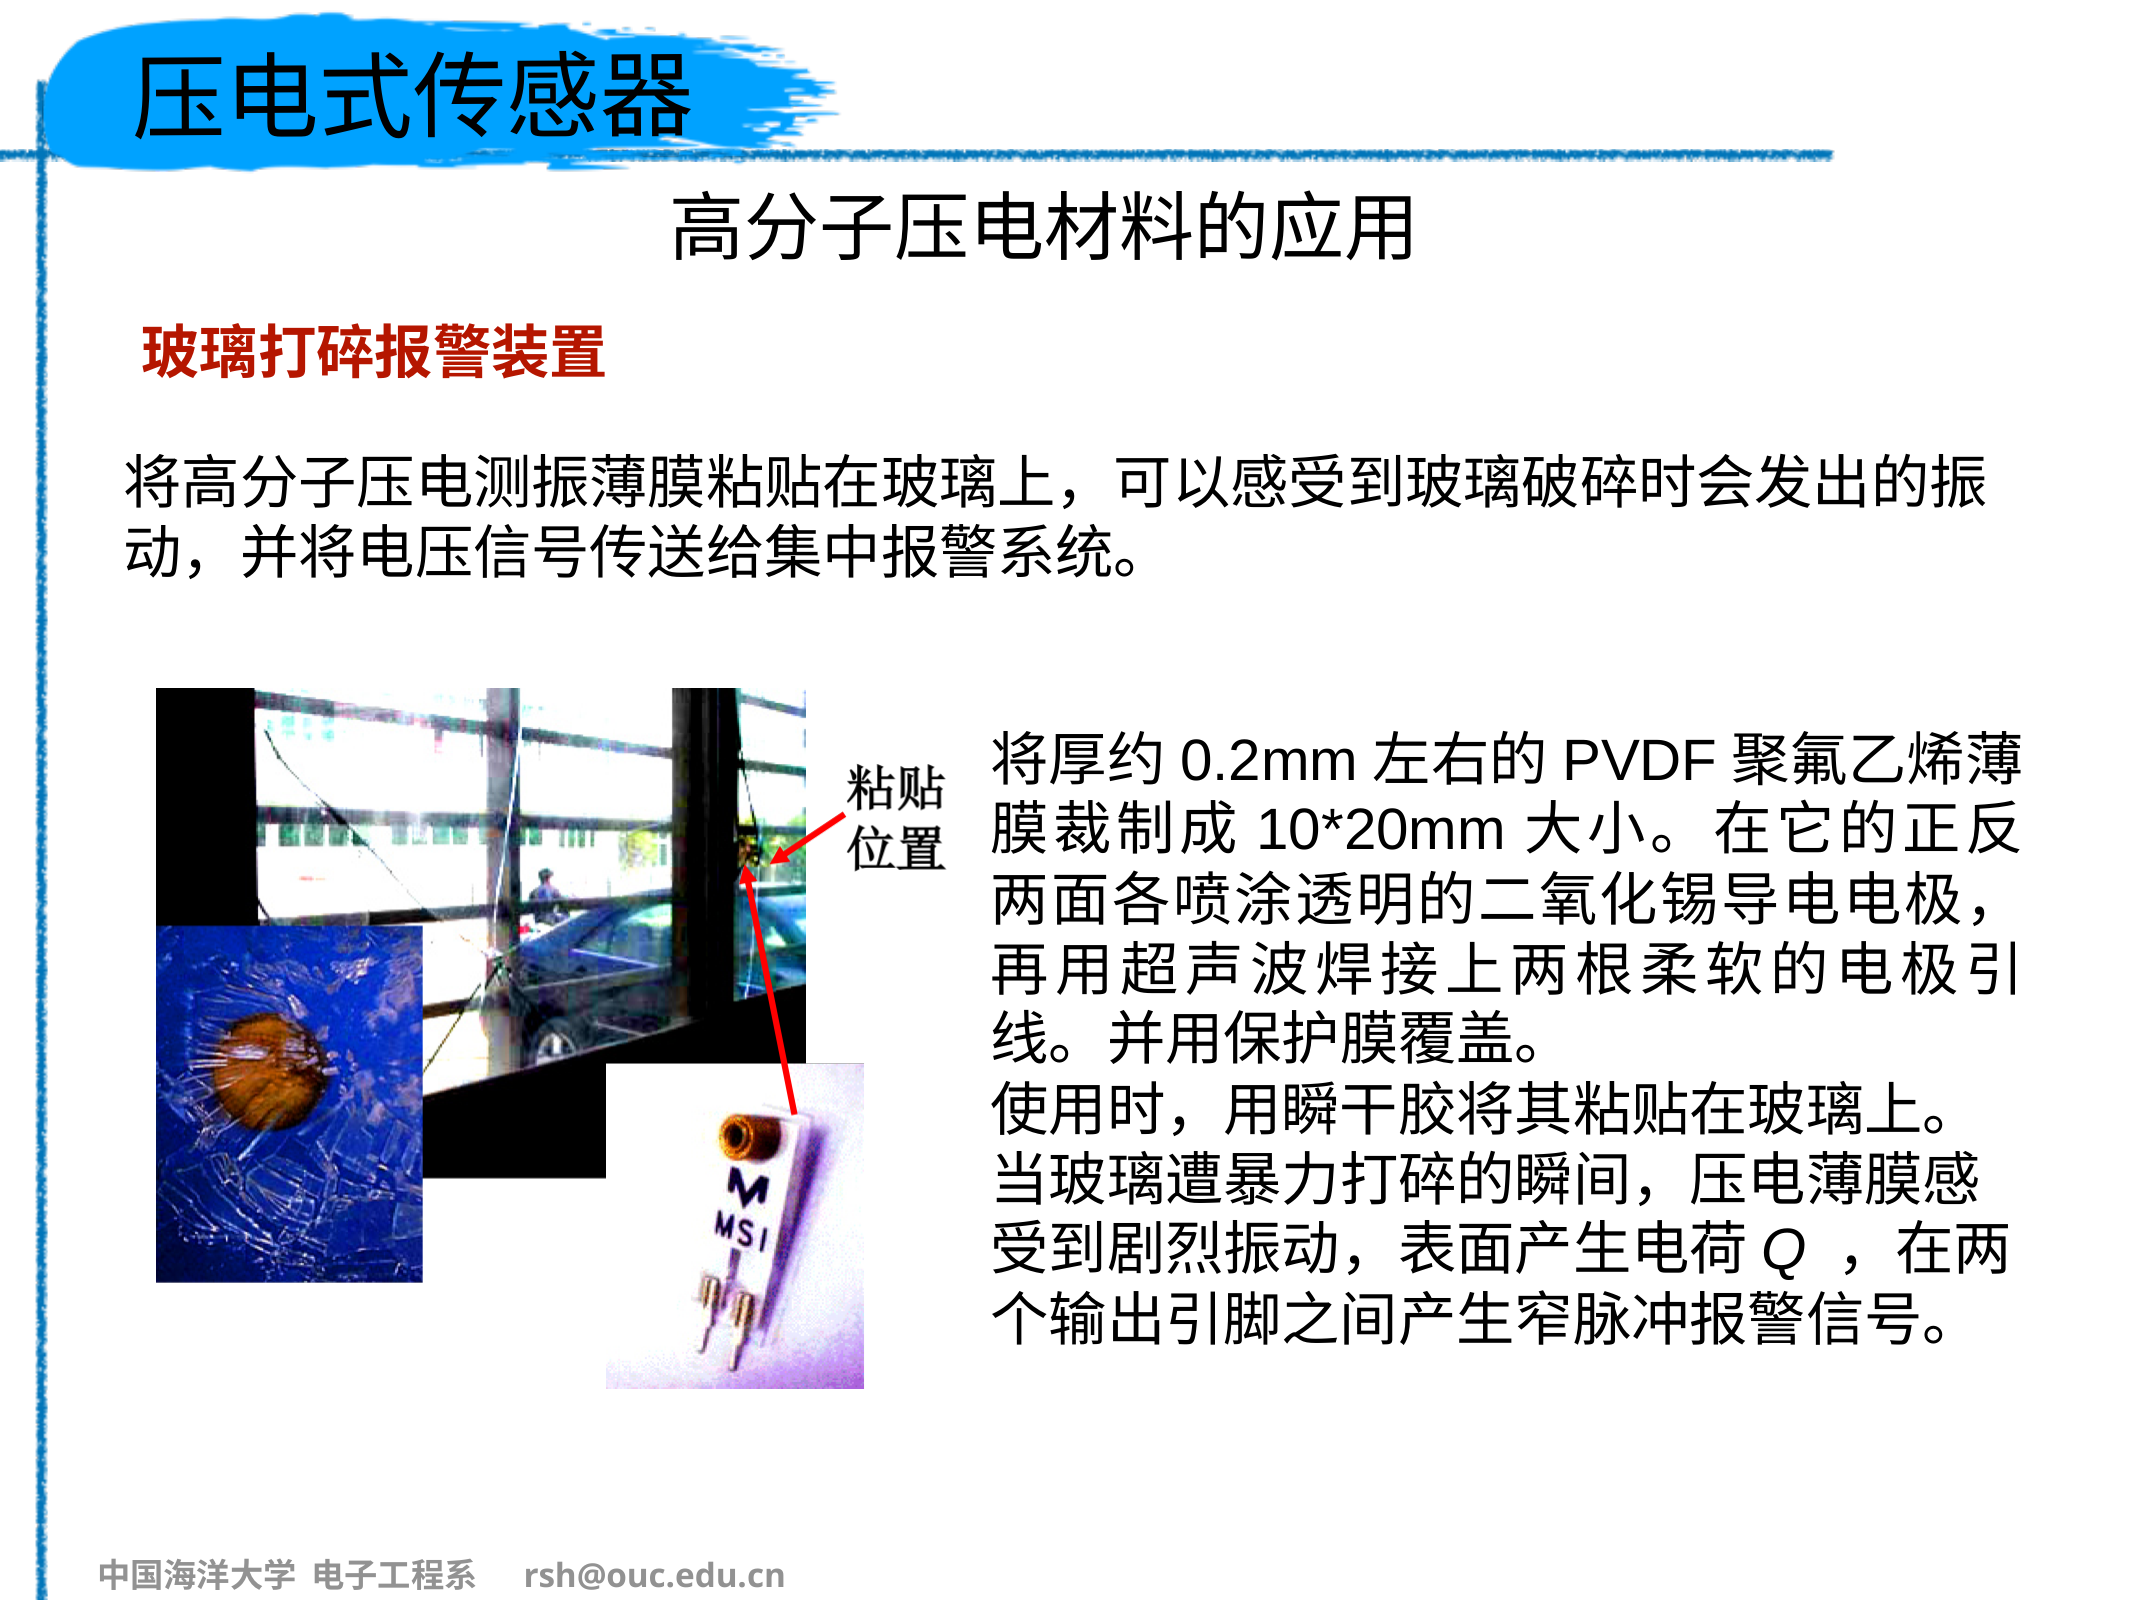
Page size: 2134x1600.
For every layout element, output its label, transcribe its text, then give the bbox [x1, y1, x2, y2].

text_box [155, 688, 1007, 1389]
picture [0, 9, 48, 1600]
text_box 玻璃打碎报警装置 [133, 307, 617, 394]
text_box 将高分子压电测振薄膜粘贴在玻璃上，可以感受到玻璃破碎时会发出的振动，并将电压信号传送给集中报警系统。 [115, 436, 2087, 594]
picture [778, 9, 1841, 171]
text_box 高分子压电材料的应用 [661, 171, 1541, 278]
text_box 将厚约0.2mm左右的PVDF聚氟乙烯薄膜裁制成10*20mm大小。在它的正反两面各喷涂透明的二氧化锡导电电极，再用超声波焊接上两根柔软的电极引线。并用保护膜覆盖。 使用时，用瞬干胶将其粘贴在玻璃上。当玻璃遭暴力打碎的瞬间，压电薄膜感受到剧烈振动，表面产生电荷Q ，在两个输出引脚之间产生窄脉冲报警信号。 [1007, 713, 2032, 1360]
title 压电式传感器 [46, 0, 780, 187]
